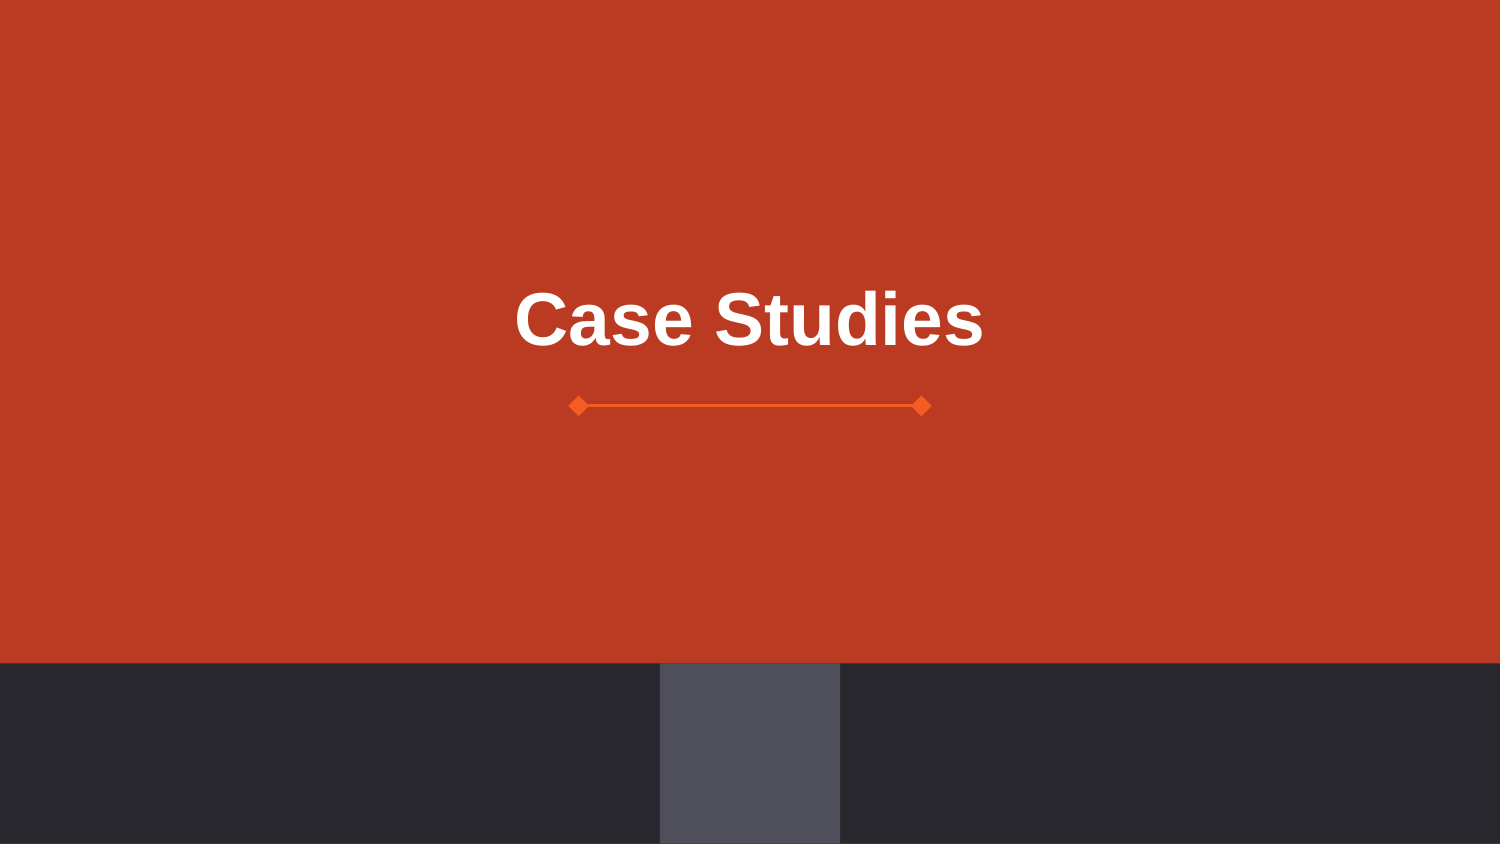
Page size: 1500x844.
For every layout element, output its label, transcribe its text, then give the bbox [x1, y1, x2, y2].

title Case Studies [284, 184, 1216, 375]
